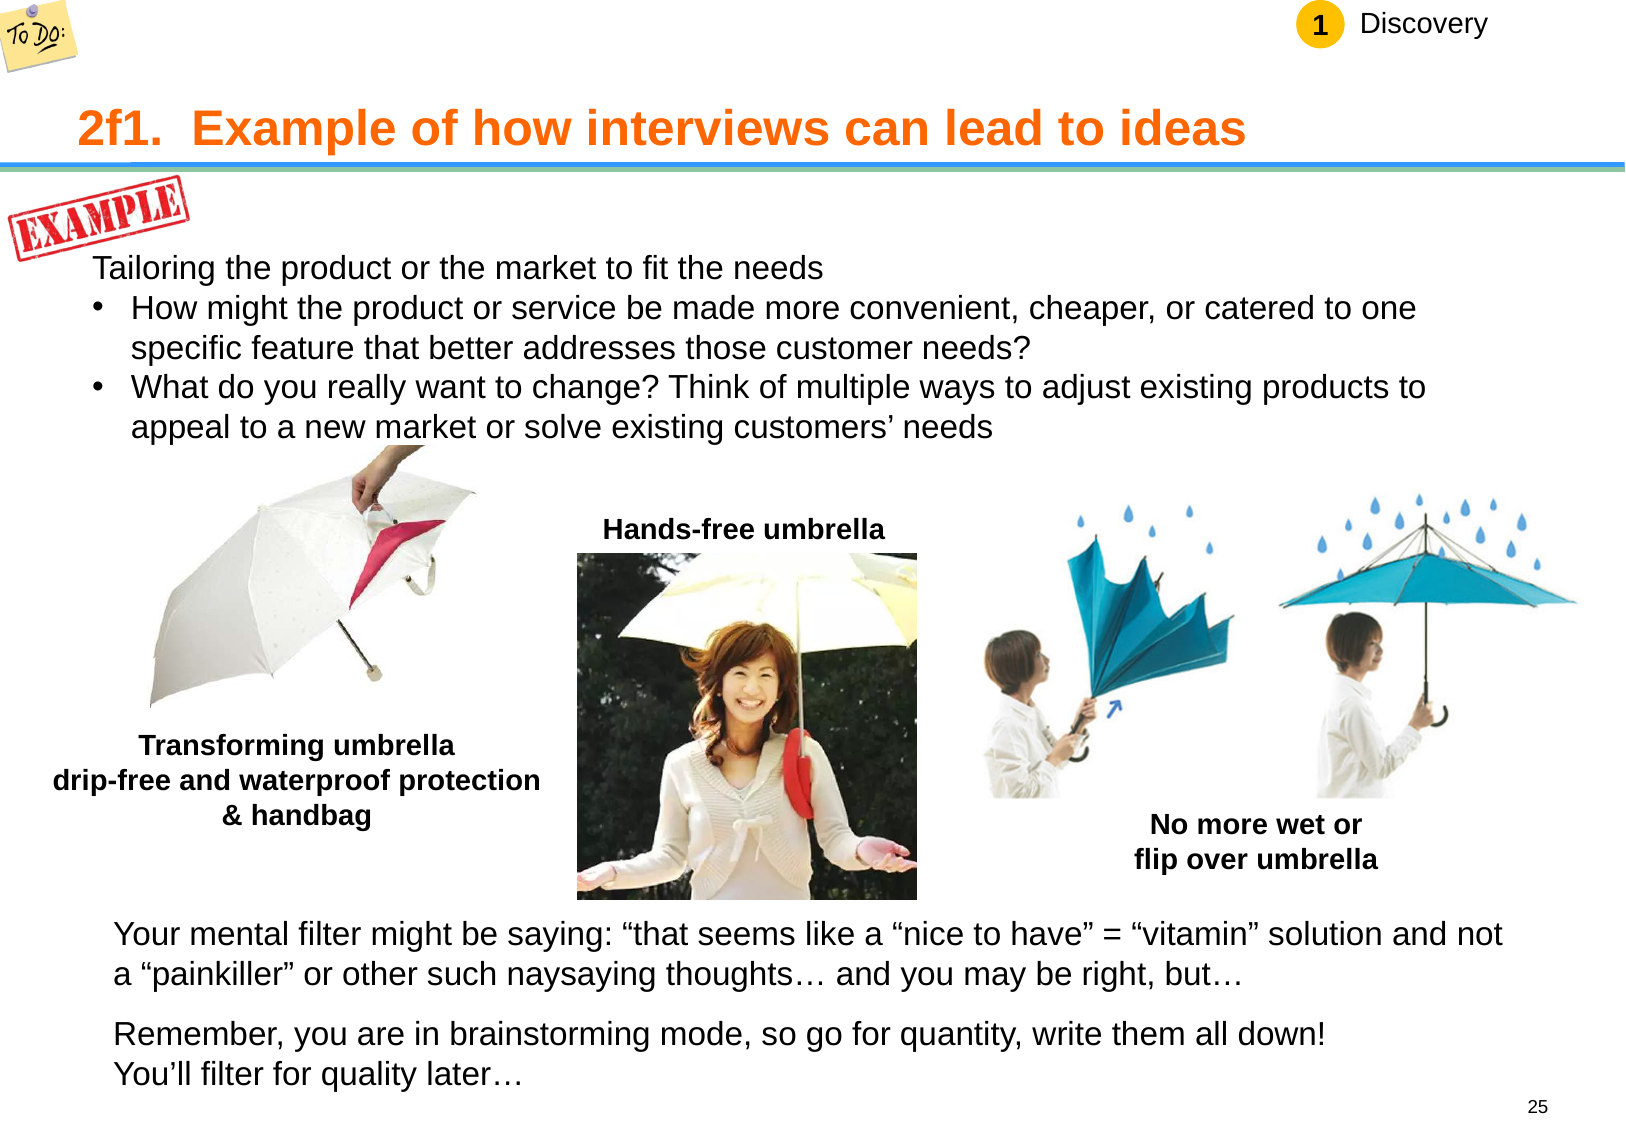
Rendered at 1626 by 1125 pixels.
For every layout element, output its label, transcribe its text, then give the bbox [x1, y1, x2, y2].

text_box 1 [1296, 0, 1345, 49]
picture [950, 462, 1593, 823]
picture [0, 0, 78, 74]
title 2f1. Example of how interviews can lead to ideas [77, 26, 1548, 163]
picture [576, 553, 917, 900]
text_box Your mental filter might be saying: “that seems like a “nice to have” = “vitamin” solution and not a “painkiller” or other such naysaying thoughts… and you may be right, but… Remember, you are in brainstorming mode, so go for quantity, write them all down! You’ll filter for quality later… [98, 904, 1548, 1100]
text_box Tailoring the product or the market to fit the needs How might the product or service be made more convenient, cheaper, or catered to one specific feature that better addresses those customer needs? What do you really want to change? Think of multiple ways to adjust existing products to appeal to a new market or solve existing customers’ needs [75, 229, 1550, 354]
picture [140, 445, 485, 713]
text_box No more wet or flip over umbrella [1119, 831, 1394, 890]
text_box Discovery [1345, 0, 1504, 55]
text_box Hands-free umbrella [587, 495, 901, 551]
picture [0, 140, 201, 298]
text_box Transforming umbrella drip-free and waterproof protection & handbag [37, 711, 557, 847]
